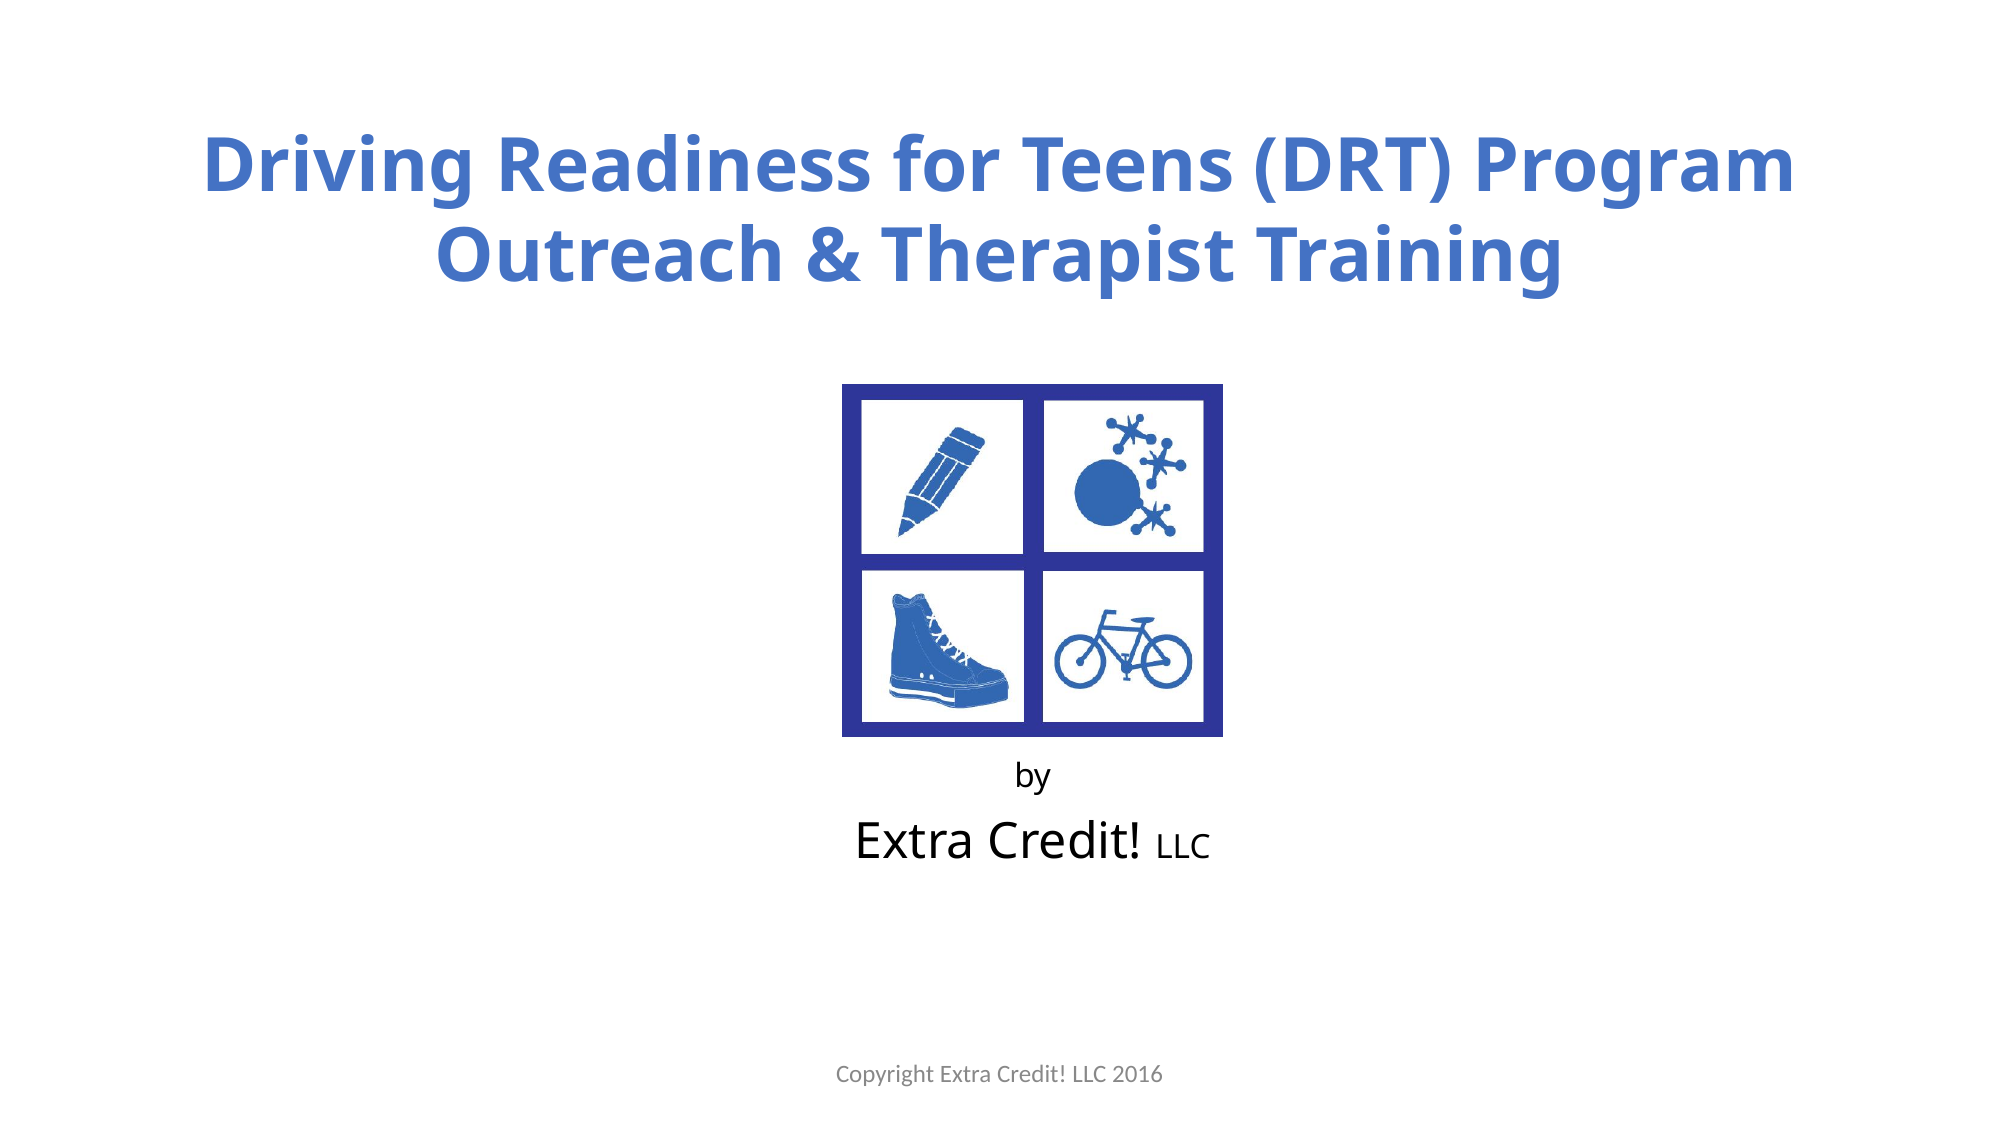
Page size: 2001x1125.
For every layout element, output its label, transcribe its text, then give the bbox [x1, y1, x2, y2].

text_box Driving Readiness for Teens (DRT) Program Outreach & Therapist Training [160, 108, 1840, 397]
subtitle by Extra Credit! LLC [282, 751, 1783, 911]
footer Copyright Extra Credit! LLC 2016 [662, 1042, 1338, 1103]
picture [842, 384, 1223, 741]
